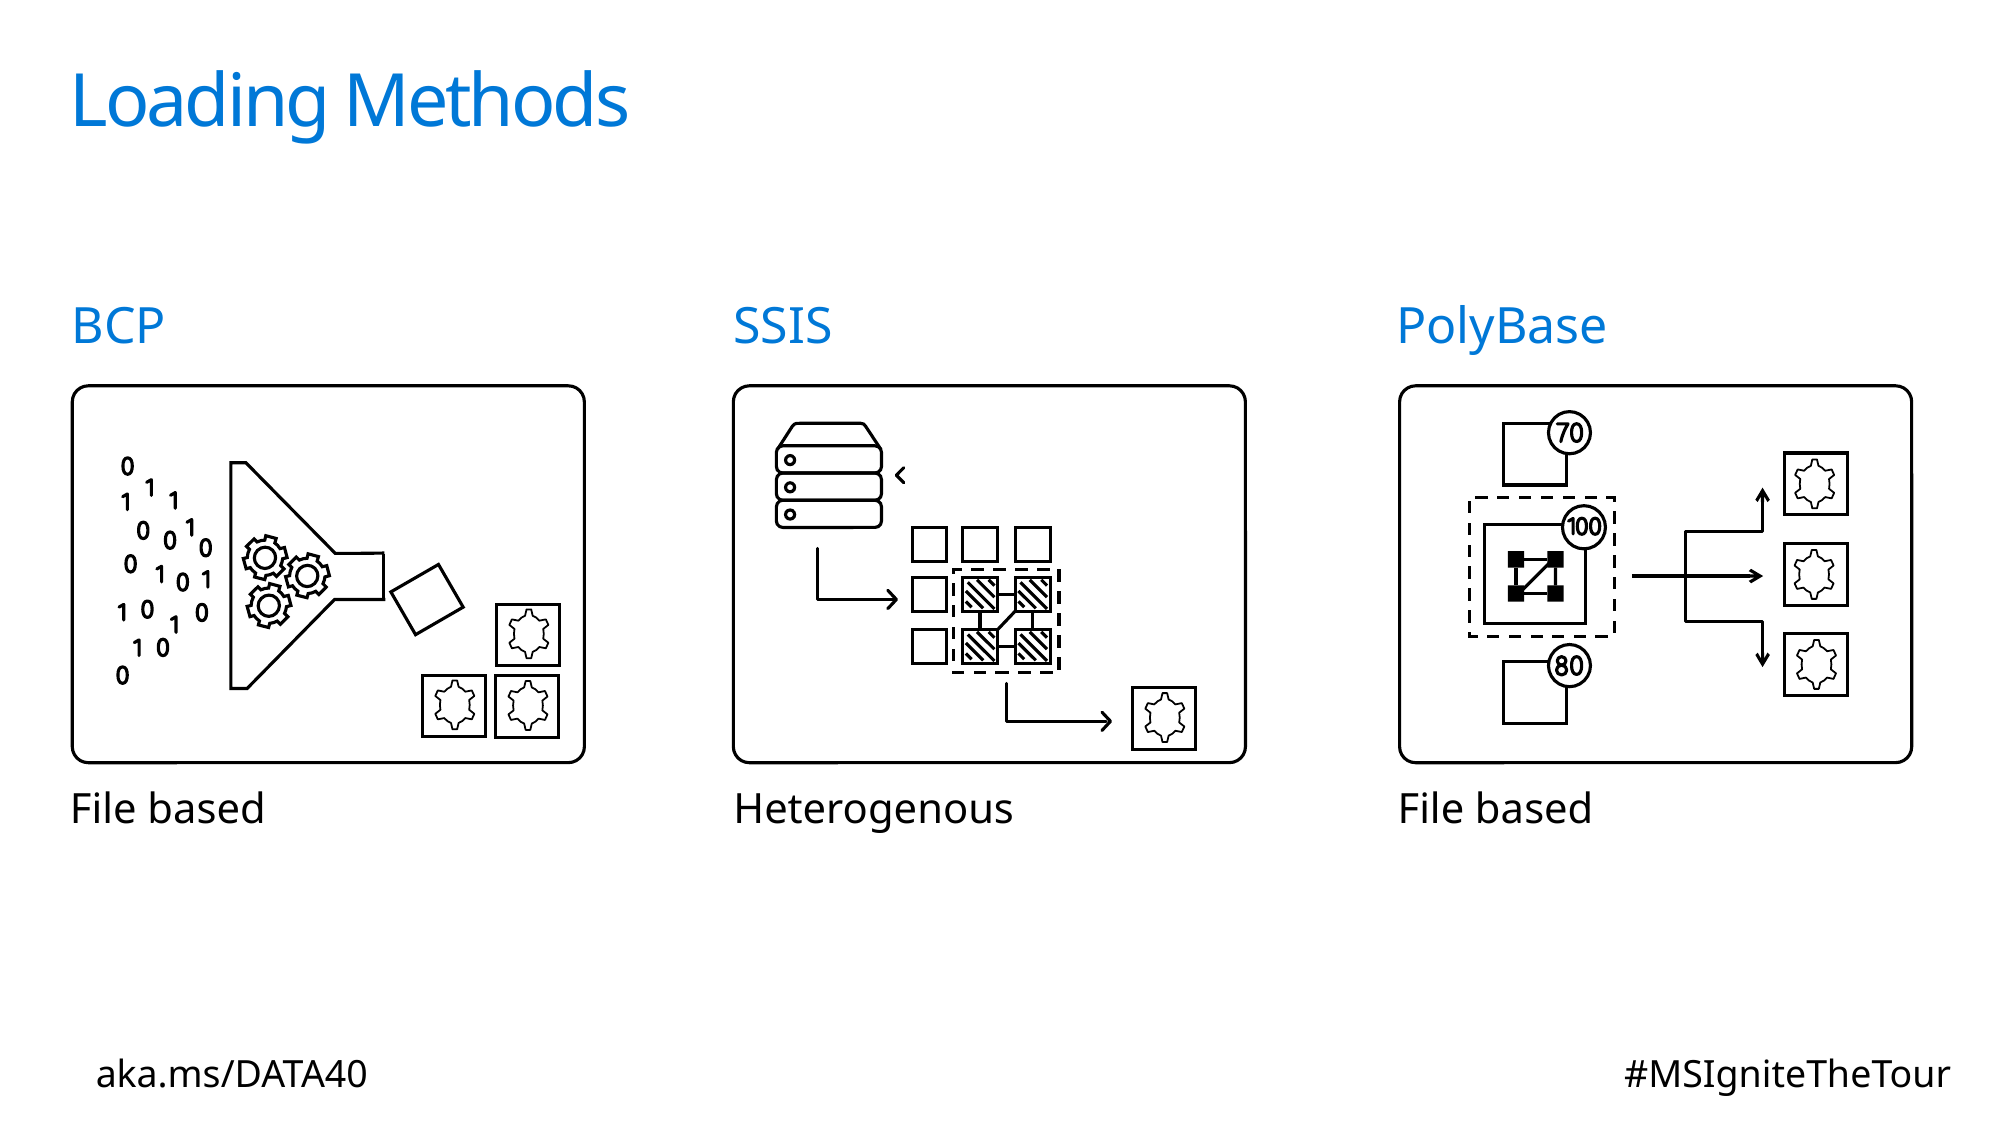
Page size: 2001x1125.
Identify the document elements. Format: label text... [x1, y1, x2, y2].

title Loading Methods [69, 36, 1930, 158]
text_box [735, 276, 1294, 863]
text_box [69, 276, 735, 863]
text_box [1396, 276, 1957, 863]
